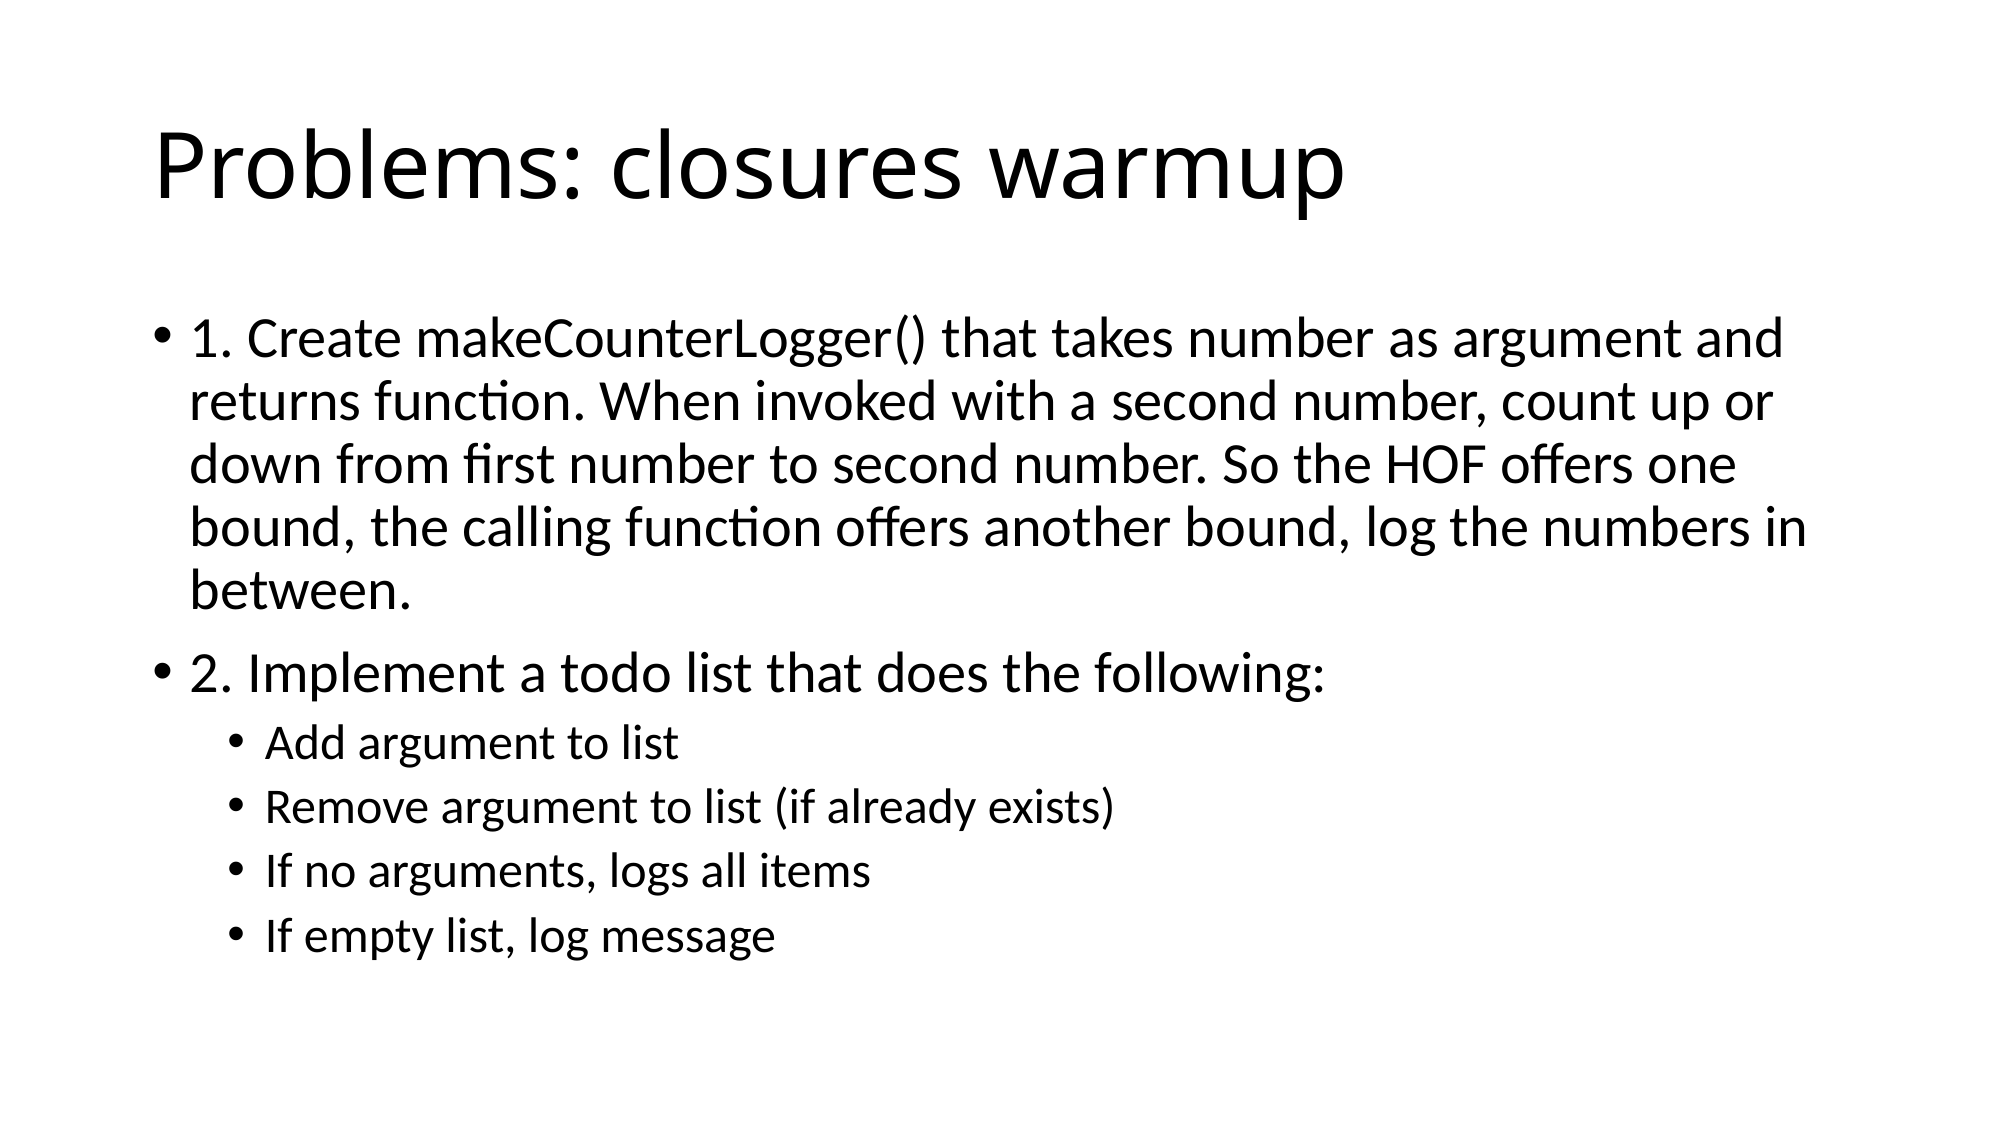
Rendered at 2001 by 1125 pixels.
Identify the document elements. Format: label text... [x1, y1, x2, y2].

title Problems: closures warmup [137, 59, 1863, 278]
list 1. Create makeCounterLogger() that takes number as argument and returns function. When invoked with a second number, count up or down from first number to second number. So the HOF offers one bound, the calling function offers another bound, log the numbers in between. 2. Implement a todo list that does the following: Add argument to list Remove argument to list (if already exists) If no arguments, logs all items If empty list, log message [137, 299, 1863, 1014]
